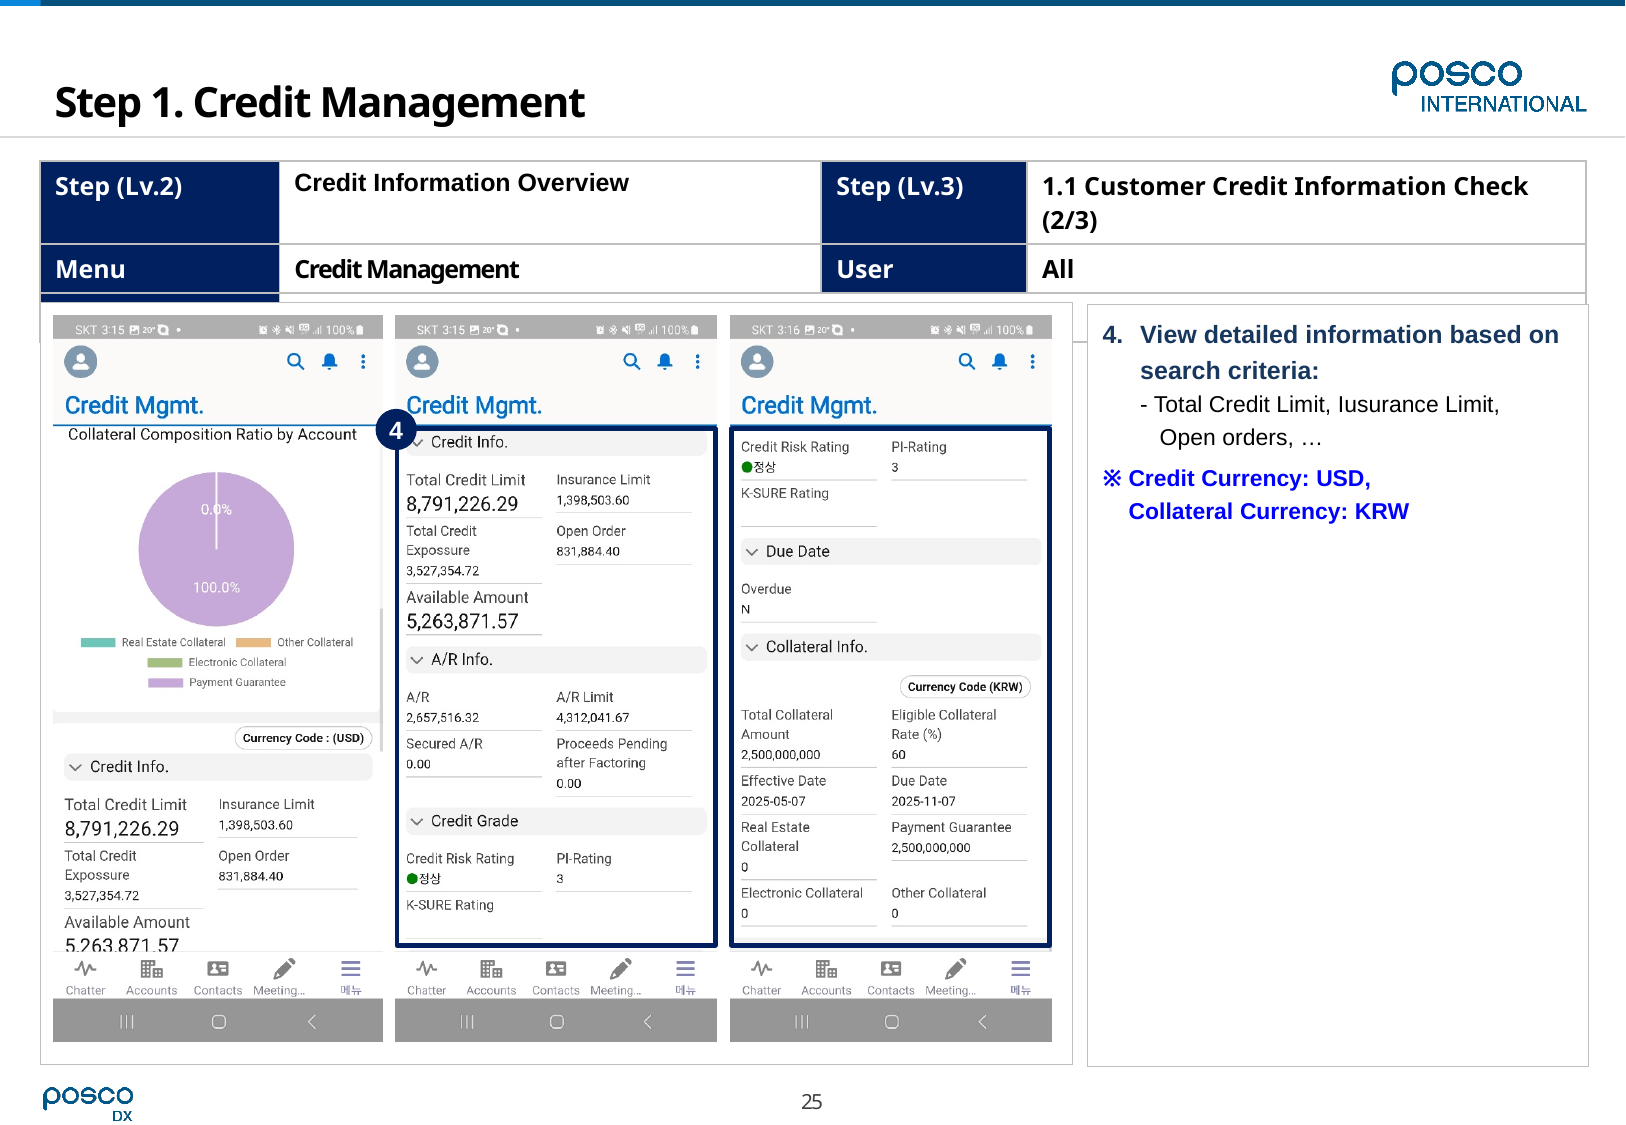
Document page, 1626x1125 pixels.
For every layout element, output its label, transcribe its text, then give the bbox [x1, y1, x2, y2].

picture [0, 0, 41, 6]
table_cell Navigation [41, 294, 279, 302]
table_cell User [822, 245, 1026, 292]
table_cell Menu [41, 245, 279, 292]
table_cell Credit Management [280, 245, 820, 292]
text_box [53, 315, 1052, 1042]
text_box [40, 302, 1073, 1065]
table_header 1.1 Customer Credit Information Check (2/3) [1028, 162, 1585, 243]
picture [1391, 59, 1587, 113]
text_box View detailed information based on search criteria: - Total Credit Limit, Iusurance Limit, Open orders, … ※ Credit Currency: USD, Collateral Currency: KRW [1087, 304, 1589, 1067]
table_header Step (Lv.2) [41, 162, 279, 243]
picture [43, 1087, 133, 1121]
table_header Step (Lv.3) [822, 162, 1026, 243]
table_cell All [1028, 245, 1585, 292]
table_header Credit Information Overview [280, 162, 820, 243]
table_cell Credit Mgmt. > Credit Mgmt. Tab [280, 294, 1585, 341]
text_box Step 1. Credit Management [39, 68, 685, 115]
